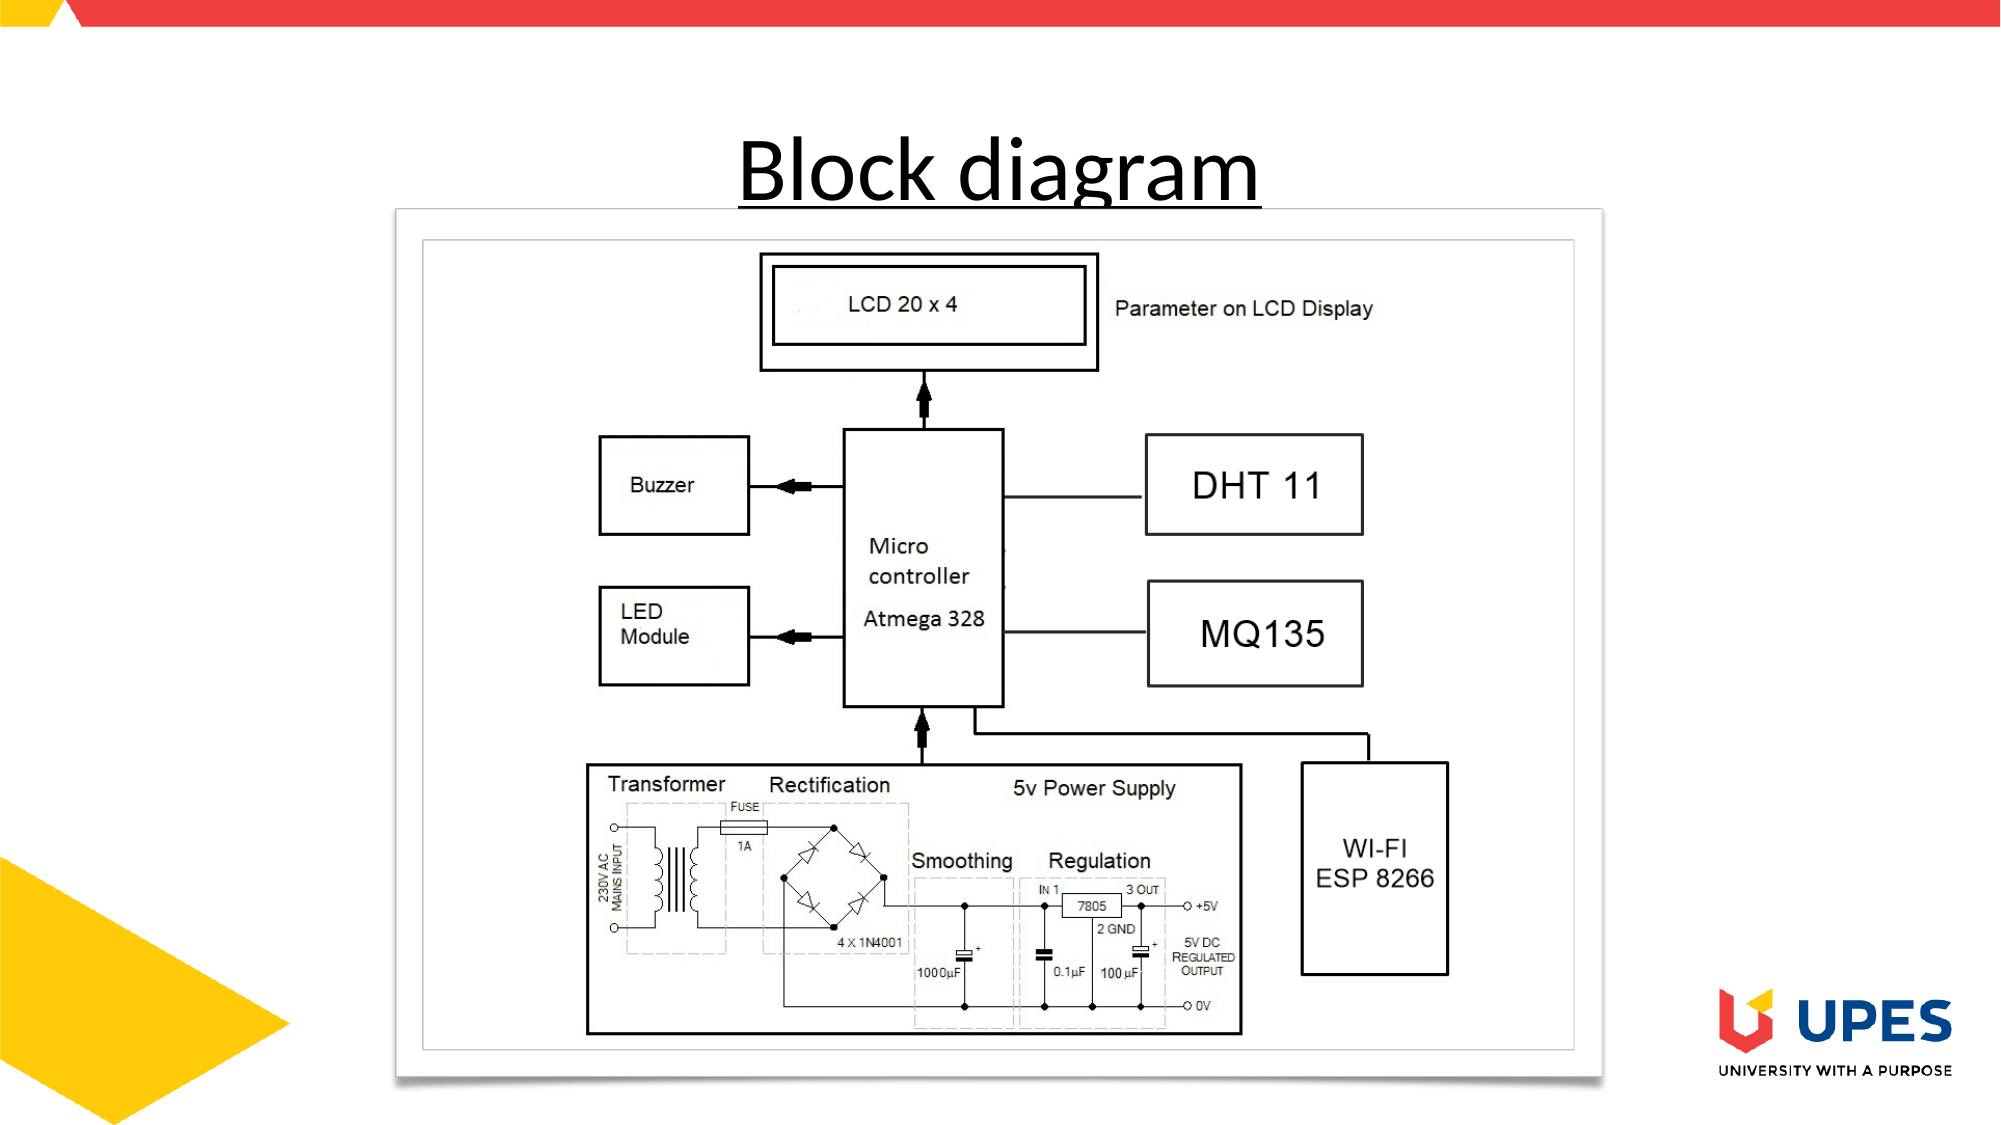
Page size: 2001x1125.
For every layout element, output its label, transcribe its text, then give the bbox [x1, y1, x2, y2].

title Block diagram [99, 69, 1901, 259]
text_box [387, 205, 1613, 1094]
picture [0, 0, 2001, 1125]
